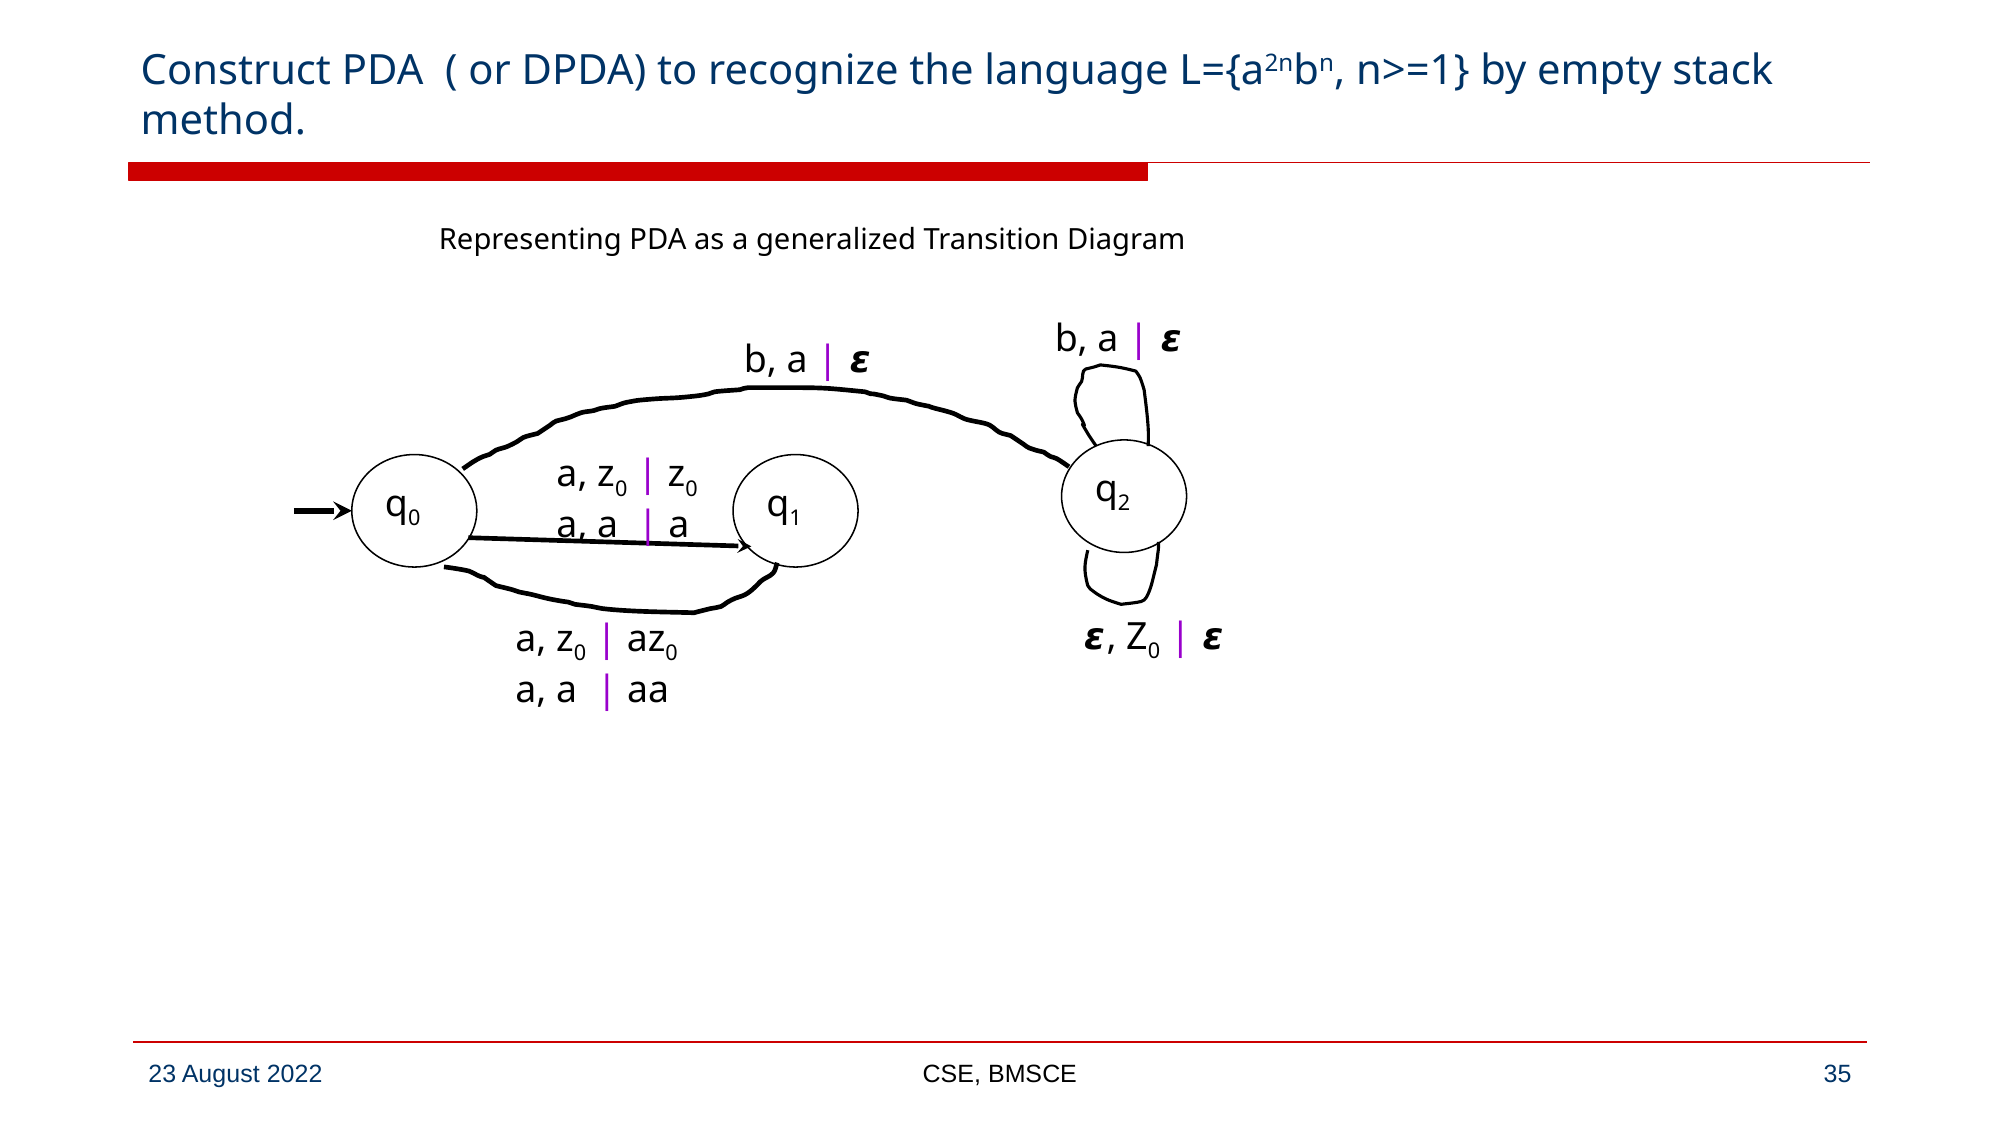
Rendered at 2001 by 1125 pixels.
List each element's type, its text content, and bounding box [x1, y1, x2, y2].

text_box b, a | 𝞮 [728, 327, 896, 387]
text_box q0 [351, 454, 477, 568]
slide_number ‹#› [1433, 1050, 1867, 1103]
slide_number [133, 1050, 567, 1103]
footer CSE, BMSCE [683, 1050, 1317, 1103]
text_box a, z0 | az0 a, a | aa [500, 606, 719, 718]
list [362, 175, 1675, 1001]
text_box Representing PDA as a generalized Transition Diagram [394, 212, 1231, 263]
text_box [1075, 367, 1149, 447]
text_box [443, 562, 778, 607]
text_box q1 [738, 468, 859, 568]
text_box 𝞮, Z0 | 𝞮 [1067, 604, 1250, 671]
text_box a, z0 | z0 a, a | a [541, 441, 738, 536]
text_box b, a | 𝞮 [1039, 306, 1207, 367]
title Construct PDA ( or DPDA) to recognize the language L={a2nbn, n>=1} by empty stack method. [125, 24, 1876, 150]
text_box [462, 387, 1069, 469]
text_box [1084, 541, 1159, 605]
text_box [468, 537, 752, 547]
text_box q2 [1061, 444, 1187, 548]
